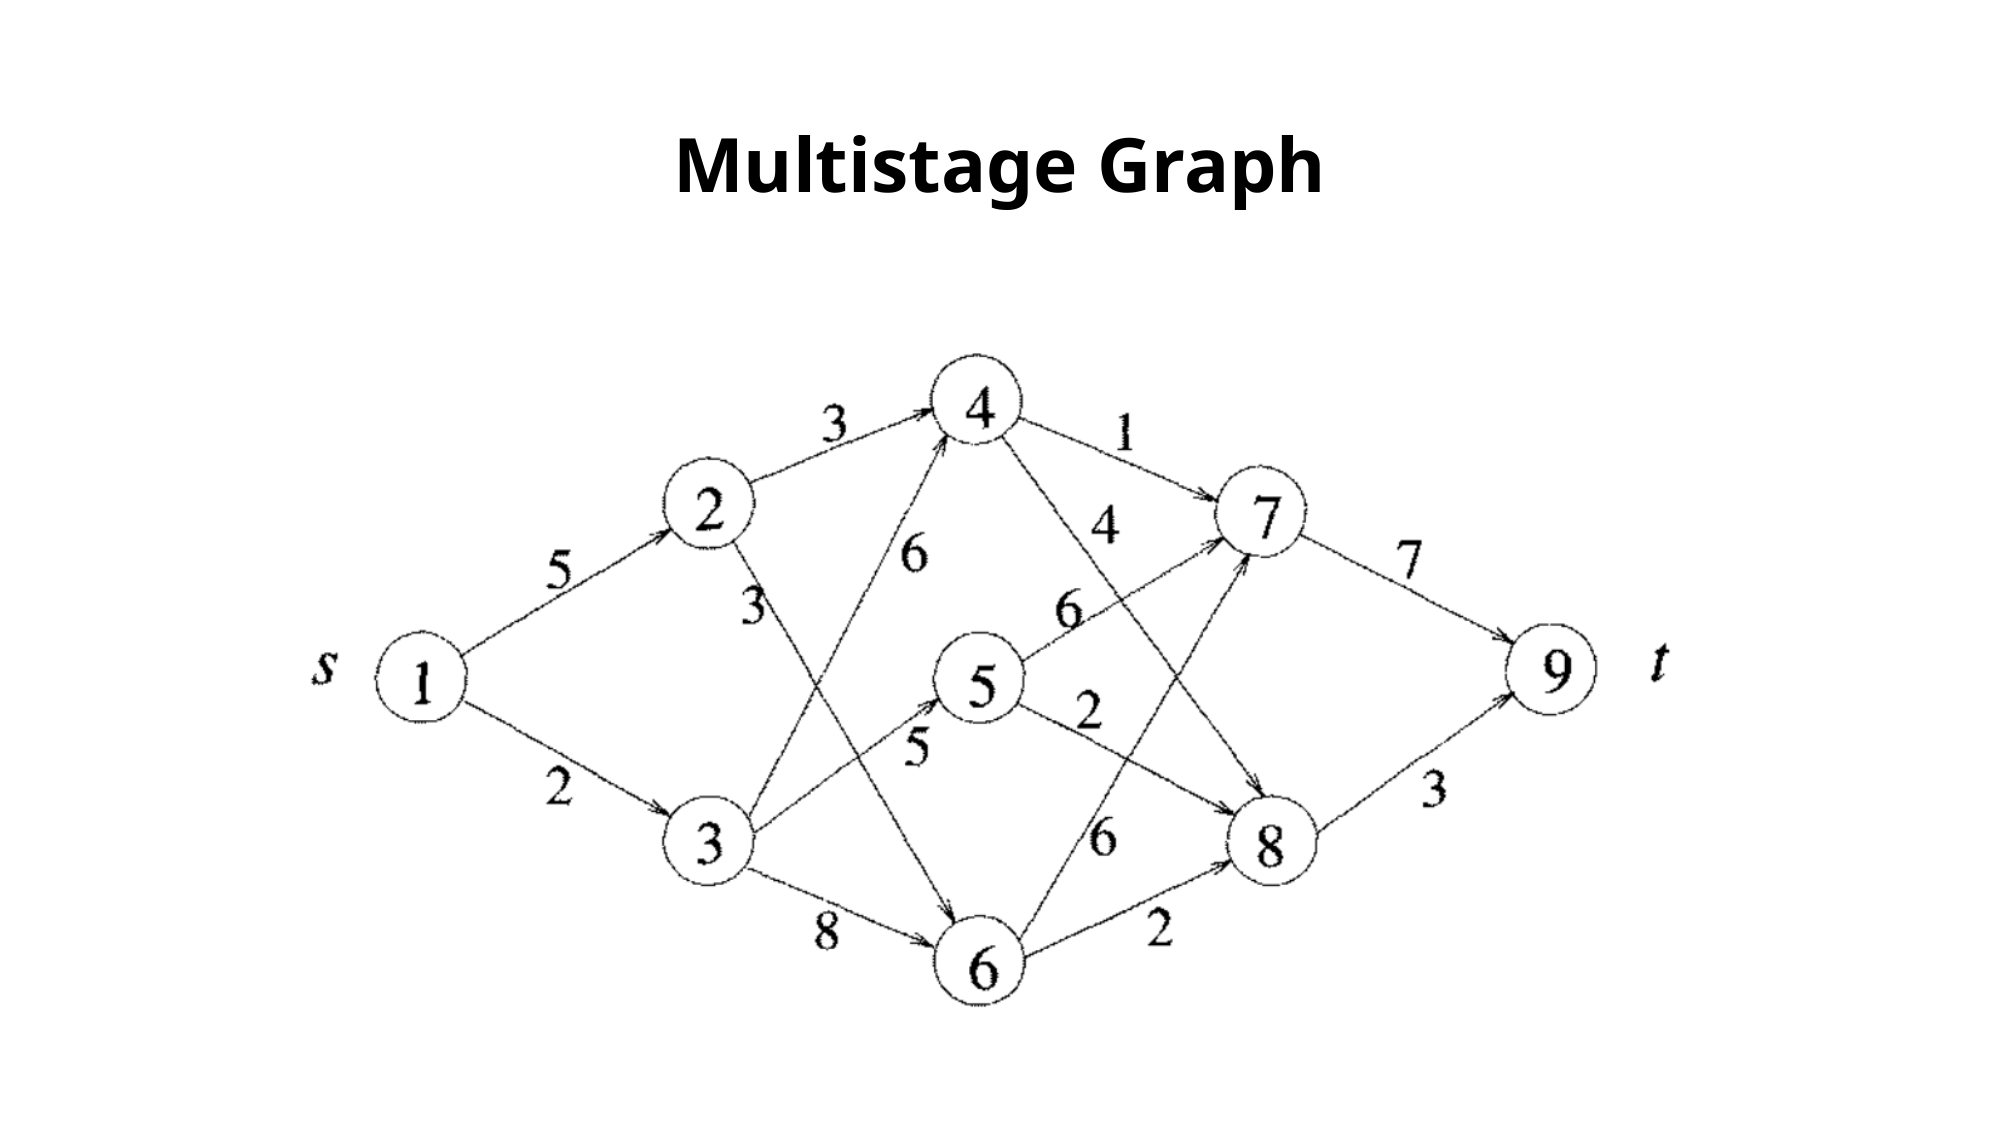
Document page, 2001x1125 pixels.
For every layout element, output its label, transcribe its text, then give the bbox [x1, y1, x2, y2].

picture [229, 342, 1746, 1027]
title Multistage Graph [137, 59, 1863, 278]
